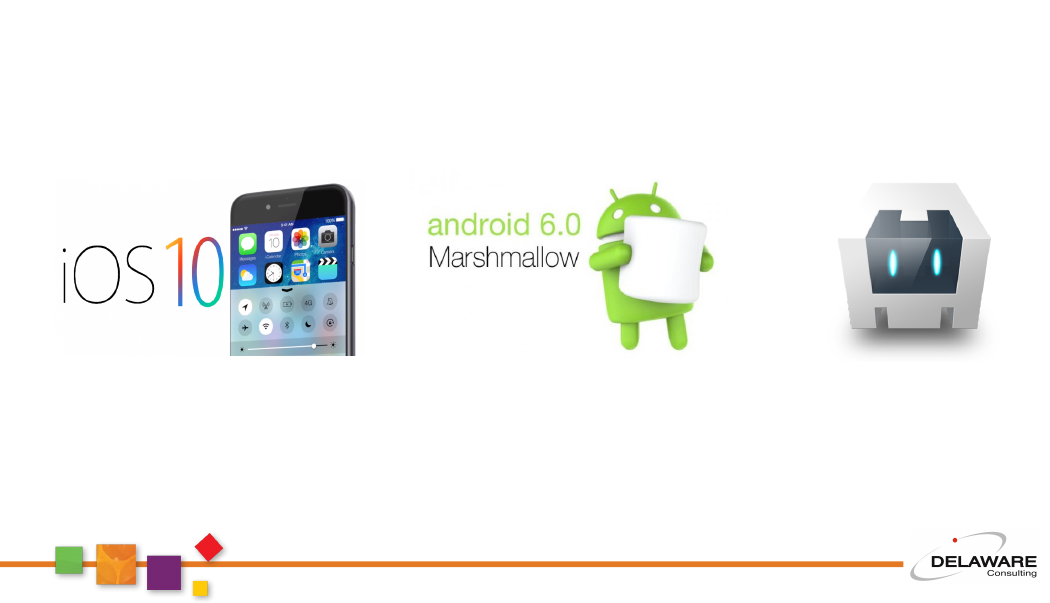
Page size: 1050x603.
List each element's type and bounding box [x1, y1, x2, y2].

picture [827, 166, 1001, 362]
picture [41, 527, 242, 603]
picture [410, 169, 743, 364]
picture [909, 529, 1038, 584]
picture [55, 179, 365, 356]
